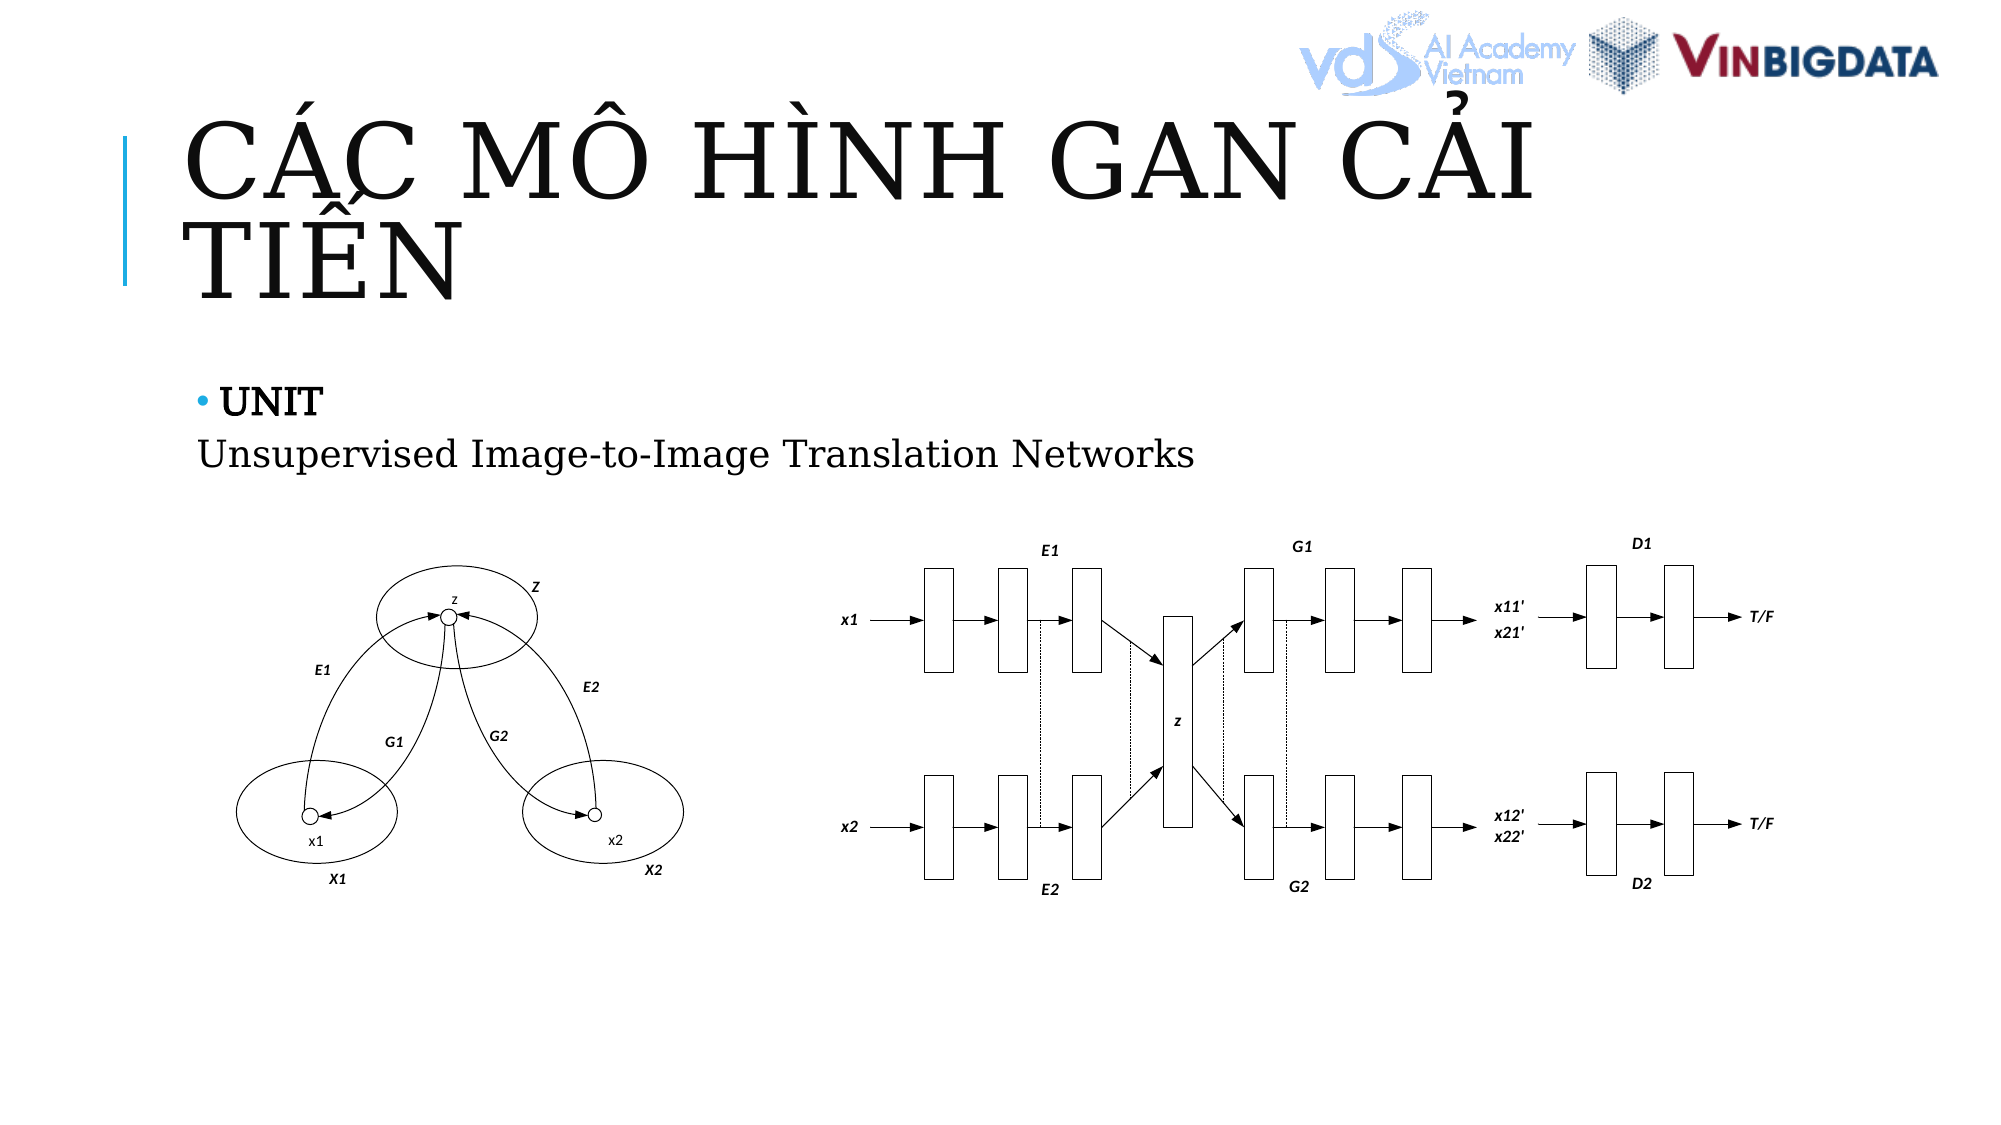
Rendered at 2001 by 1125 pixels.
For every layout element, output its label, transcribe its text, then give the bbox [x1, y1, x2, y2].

title CÁC MÔ hÌNH GAN CẢI TIẾN [168, 96, 1763, 342]
picture [1589, 17, 1939, 96]
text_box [818, 527, 1793, 907]
list UNIT Unsupervised Image-to-Image Translation Networks [168, 375, 1763, 1035]
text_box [234, 563, 685, 899]
